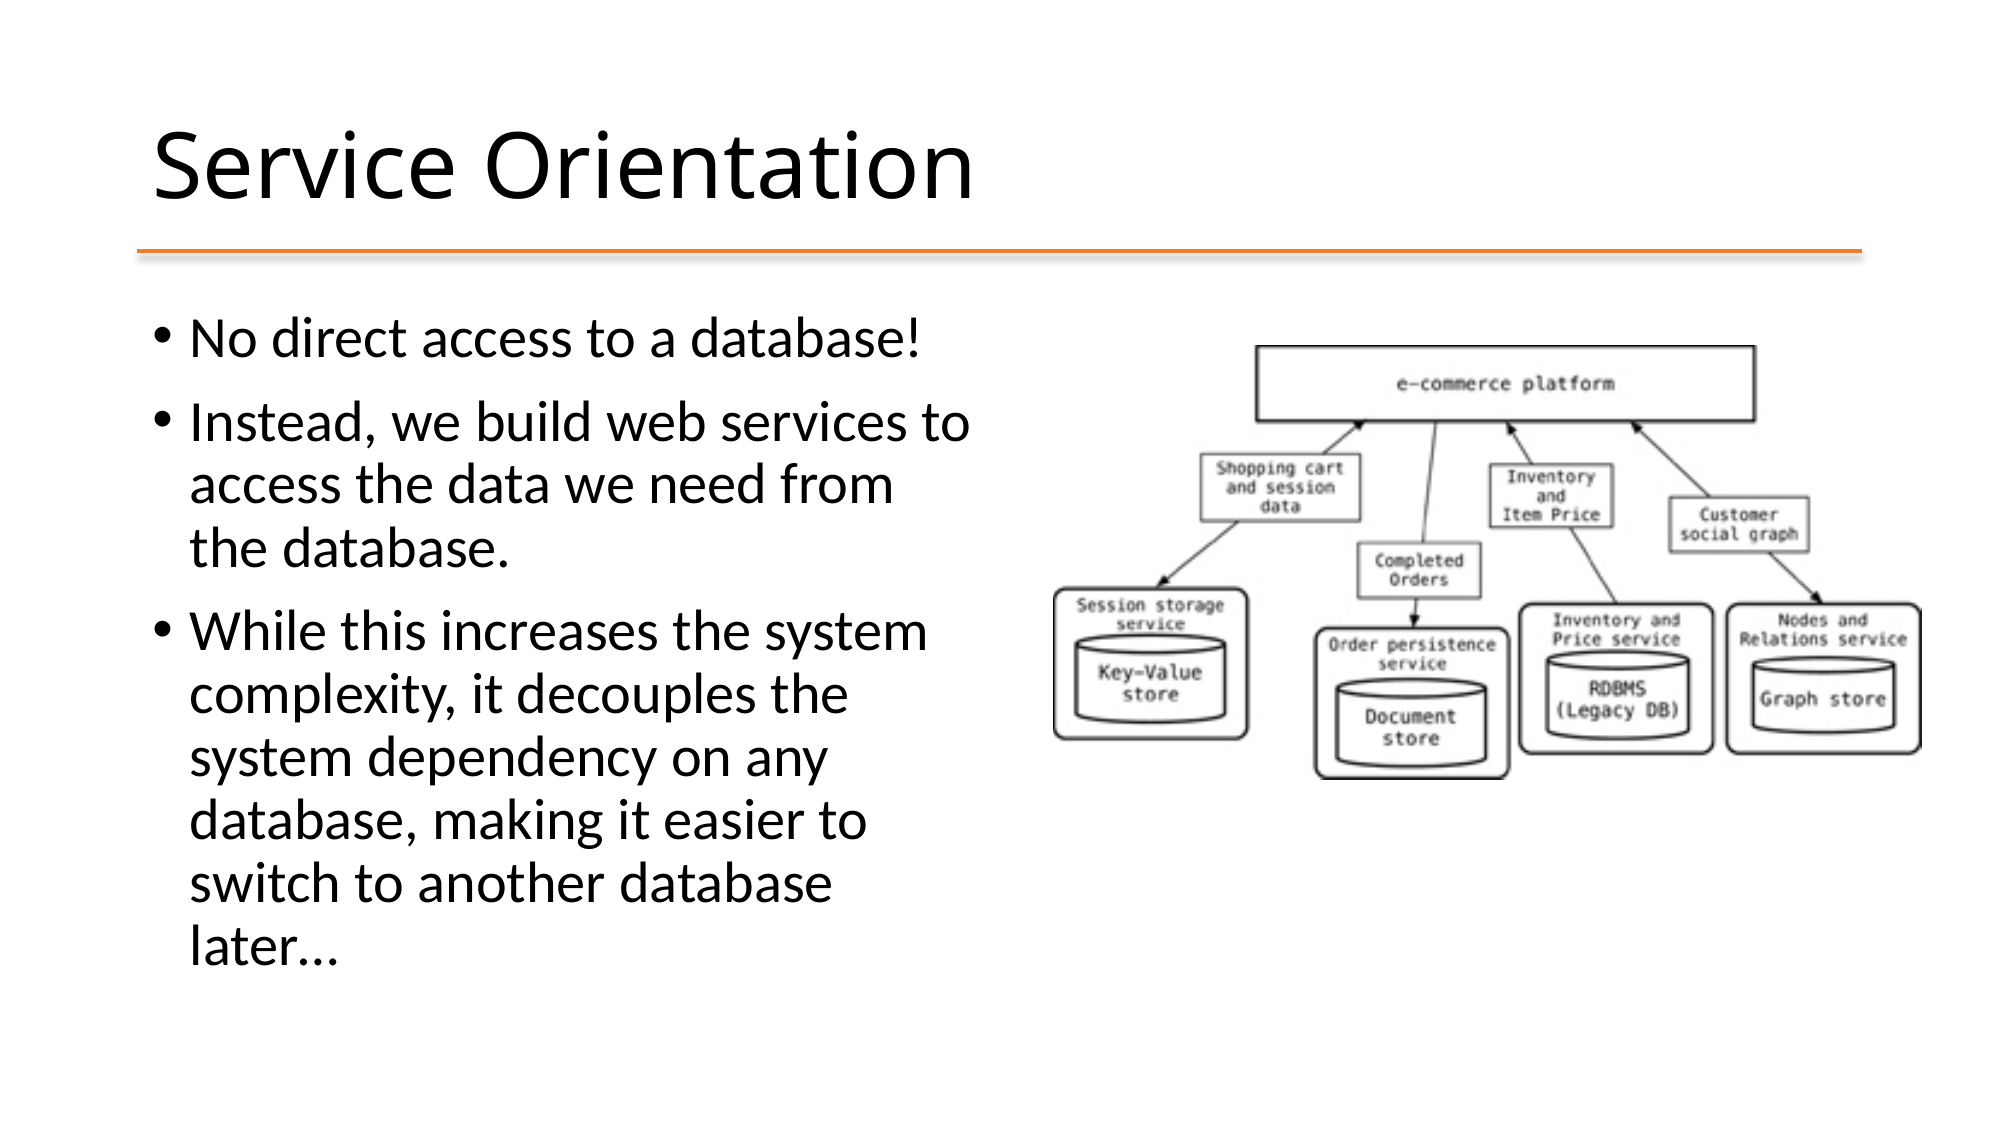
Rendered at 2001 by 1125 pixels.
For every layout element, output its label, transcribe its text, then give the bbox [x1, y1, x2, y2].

title Service Orientation [137, 59, 1863, 278]
list No direct access to a database! Instead, we build web services to access the data we need from the database. While this increases the system complexity, it decouples the system dependency on any database, making it easier to switch to another database later… [137, 299, 988, 1014]
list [1053, 345, 1922, 780]
